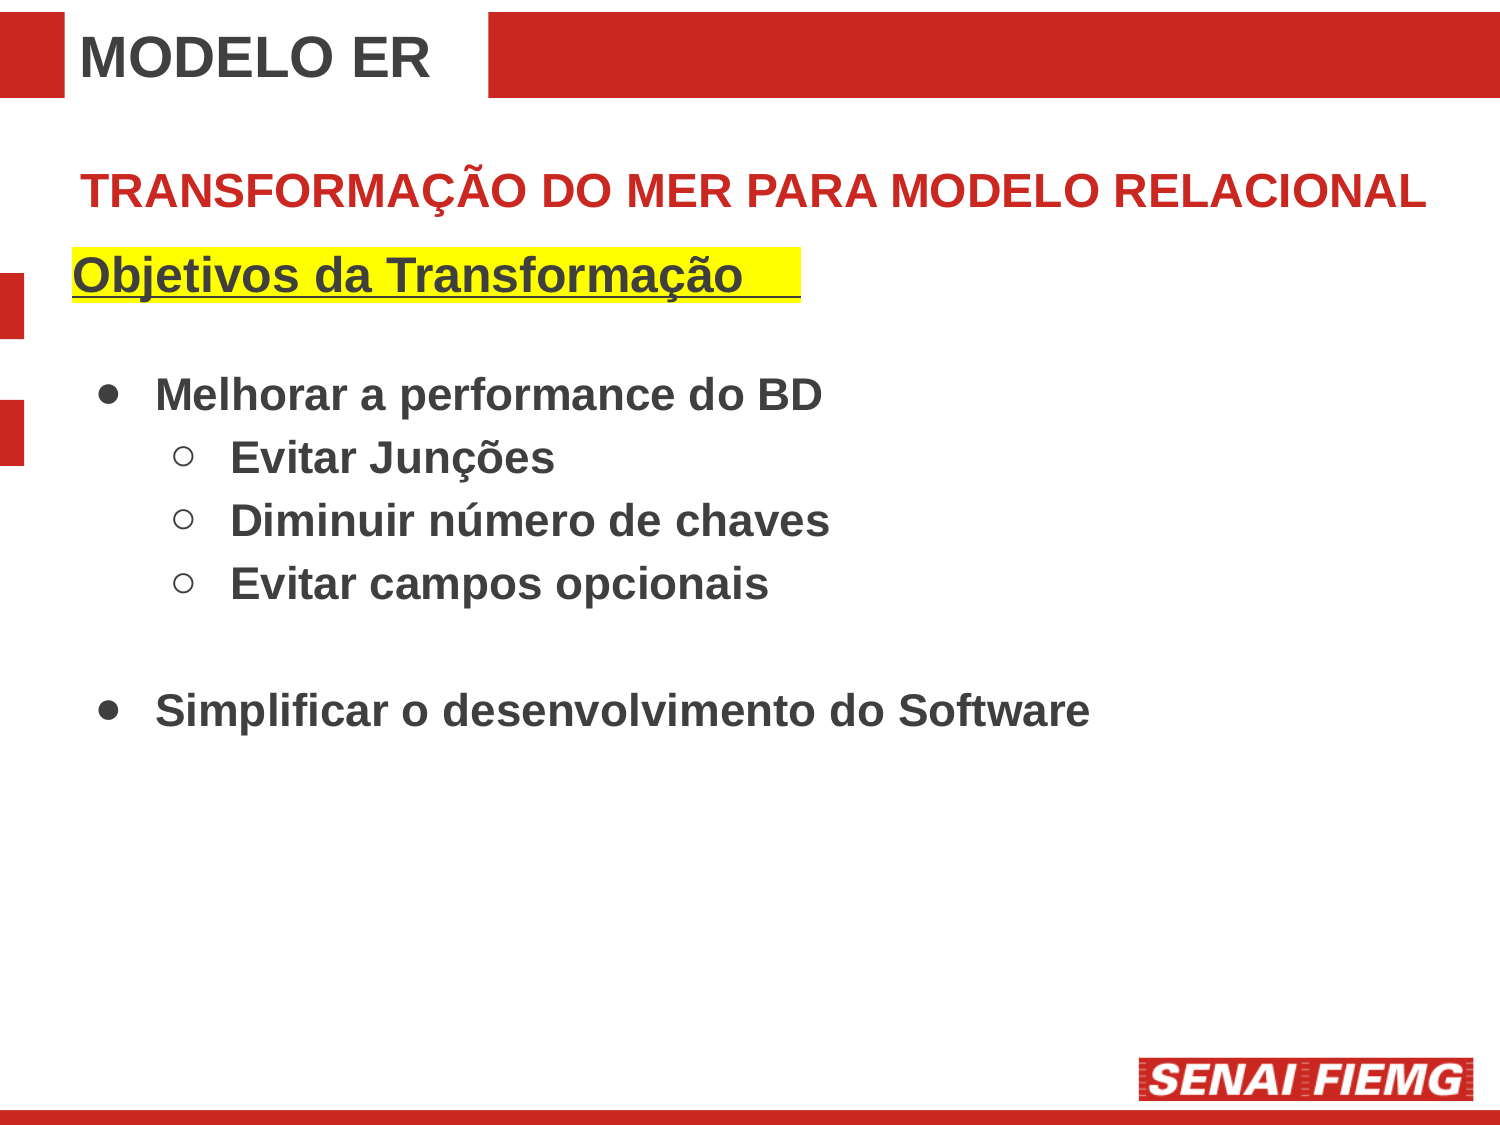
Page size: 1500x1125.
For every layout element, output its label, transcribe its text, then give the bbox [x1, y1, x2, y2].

text_box MODELO ER [65, 12, 488, 98]
text_box Objetivos da Transformação [57, 235, 1426, 311]
picture [1131, 1047, 1500, 1125]
text_box [0, 1110, 1126, 1125]
text_box [0, 273, 25, 340]
text_box [488, 12, 1500, 98]
text_box [0, 399, 25, 466]
text_box Melhorar a performance do BD Evitar Junções Diminuir número de chaves Evitar campos opcionais Simplificar o desenvolvimento do Software [65, 348, 1435, 889]
text_box TRANSFORMAÇÃO DO MER PARA MODELO RELACIONAL [65, 152, 1471, 229]
text_box [0, 12, 65, 98]
